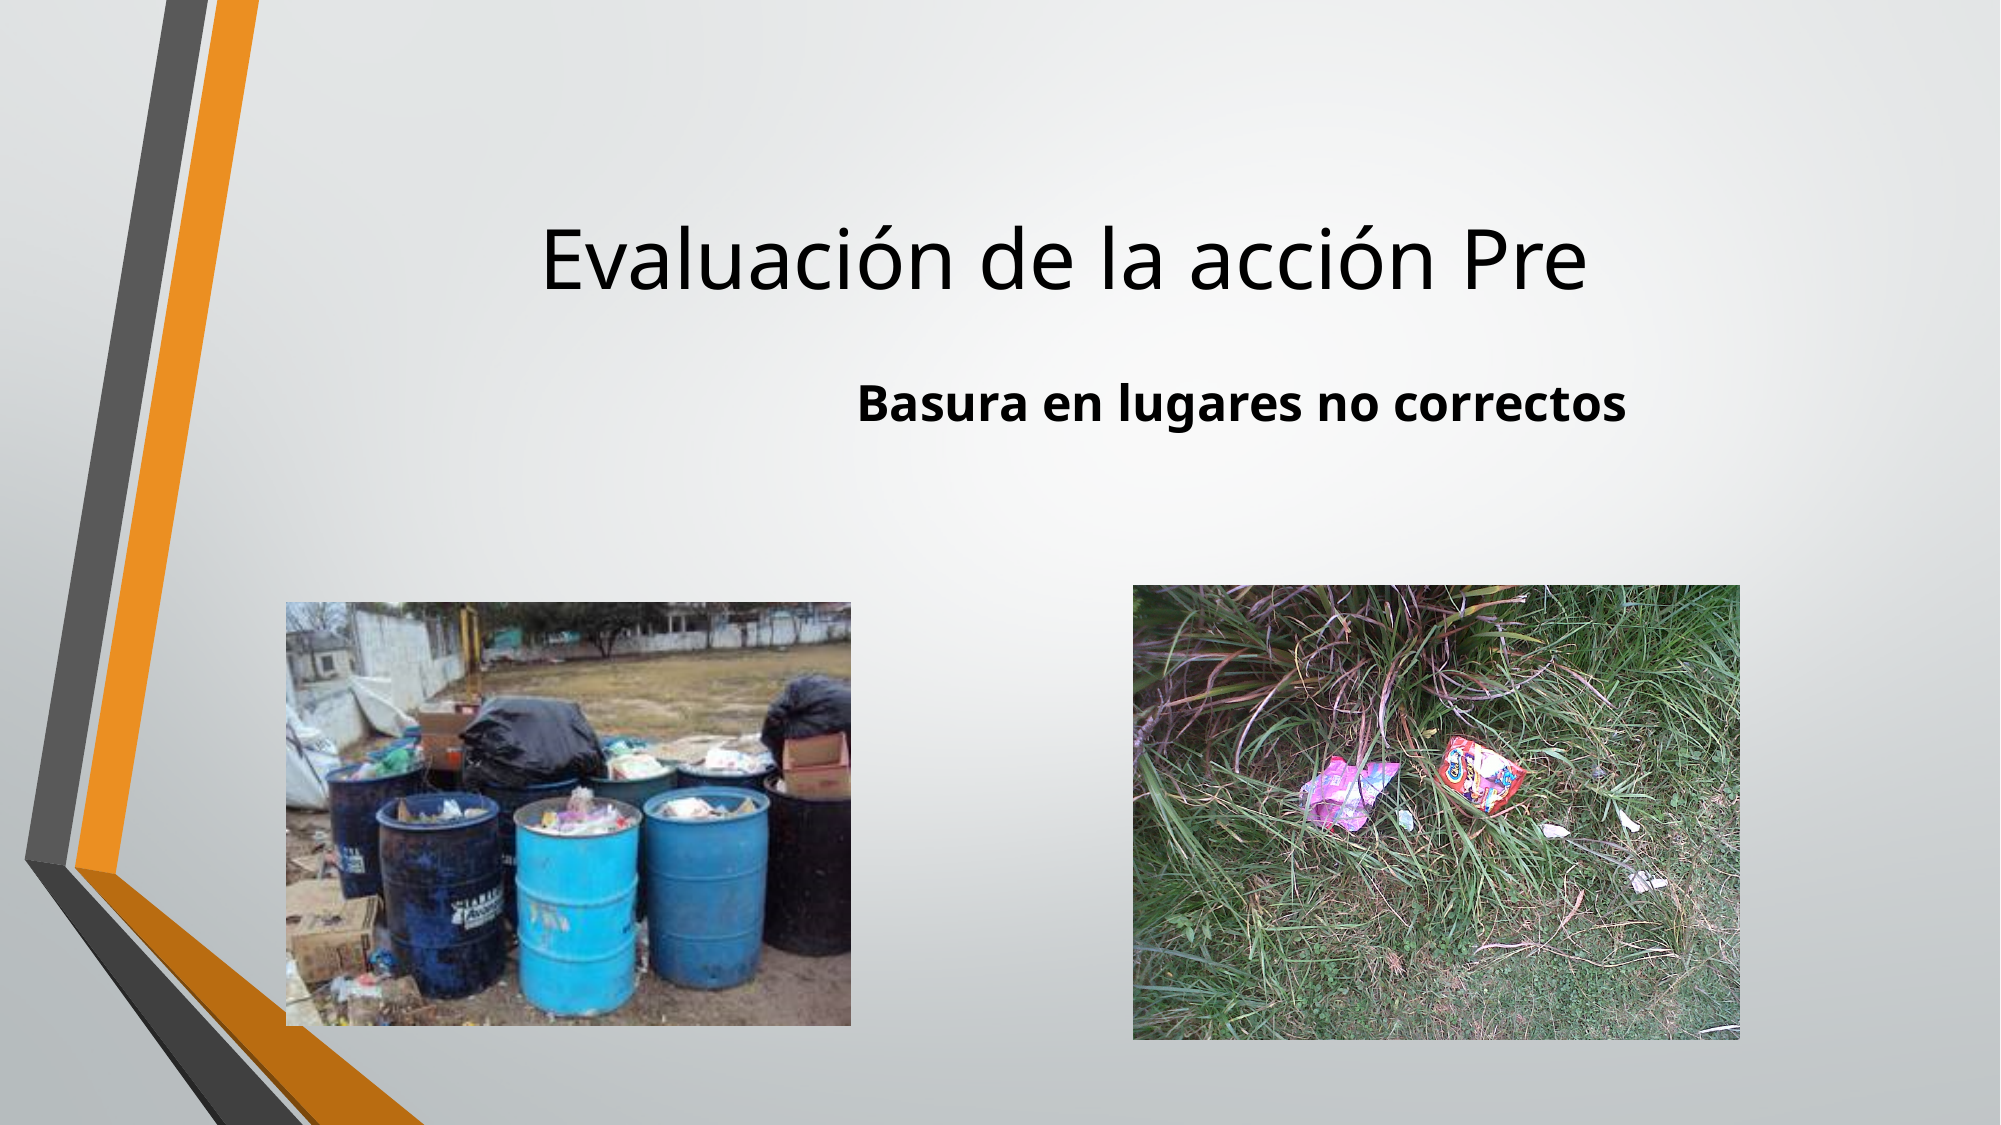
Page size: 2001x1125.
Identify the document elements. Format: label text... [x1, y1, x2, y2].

text_box Basura en lugares no correctos [243, 331, 1887, 473]
text_box Evaluación de la acción Pre [243, 112, 1887, 331]
picture [1133, 585, 1740, 1040]
picture [286, 602, 851, 1026]
